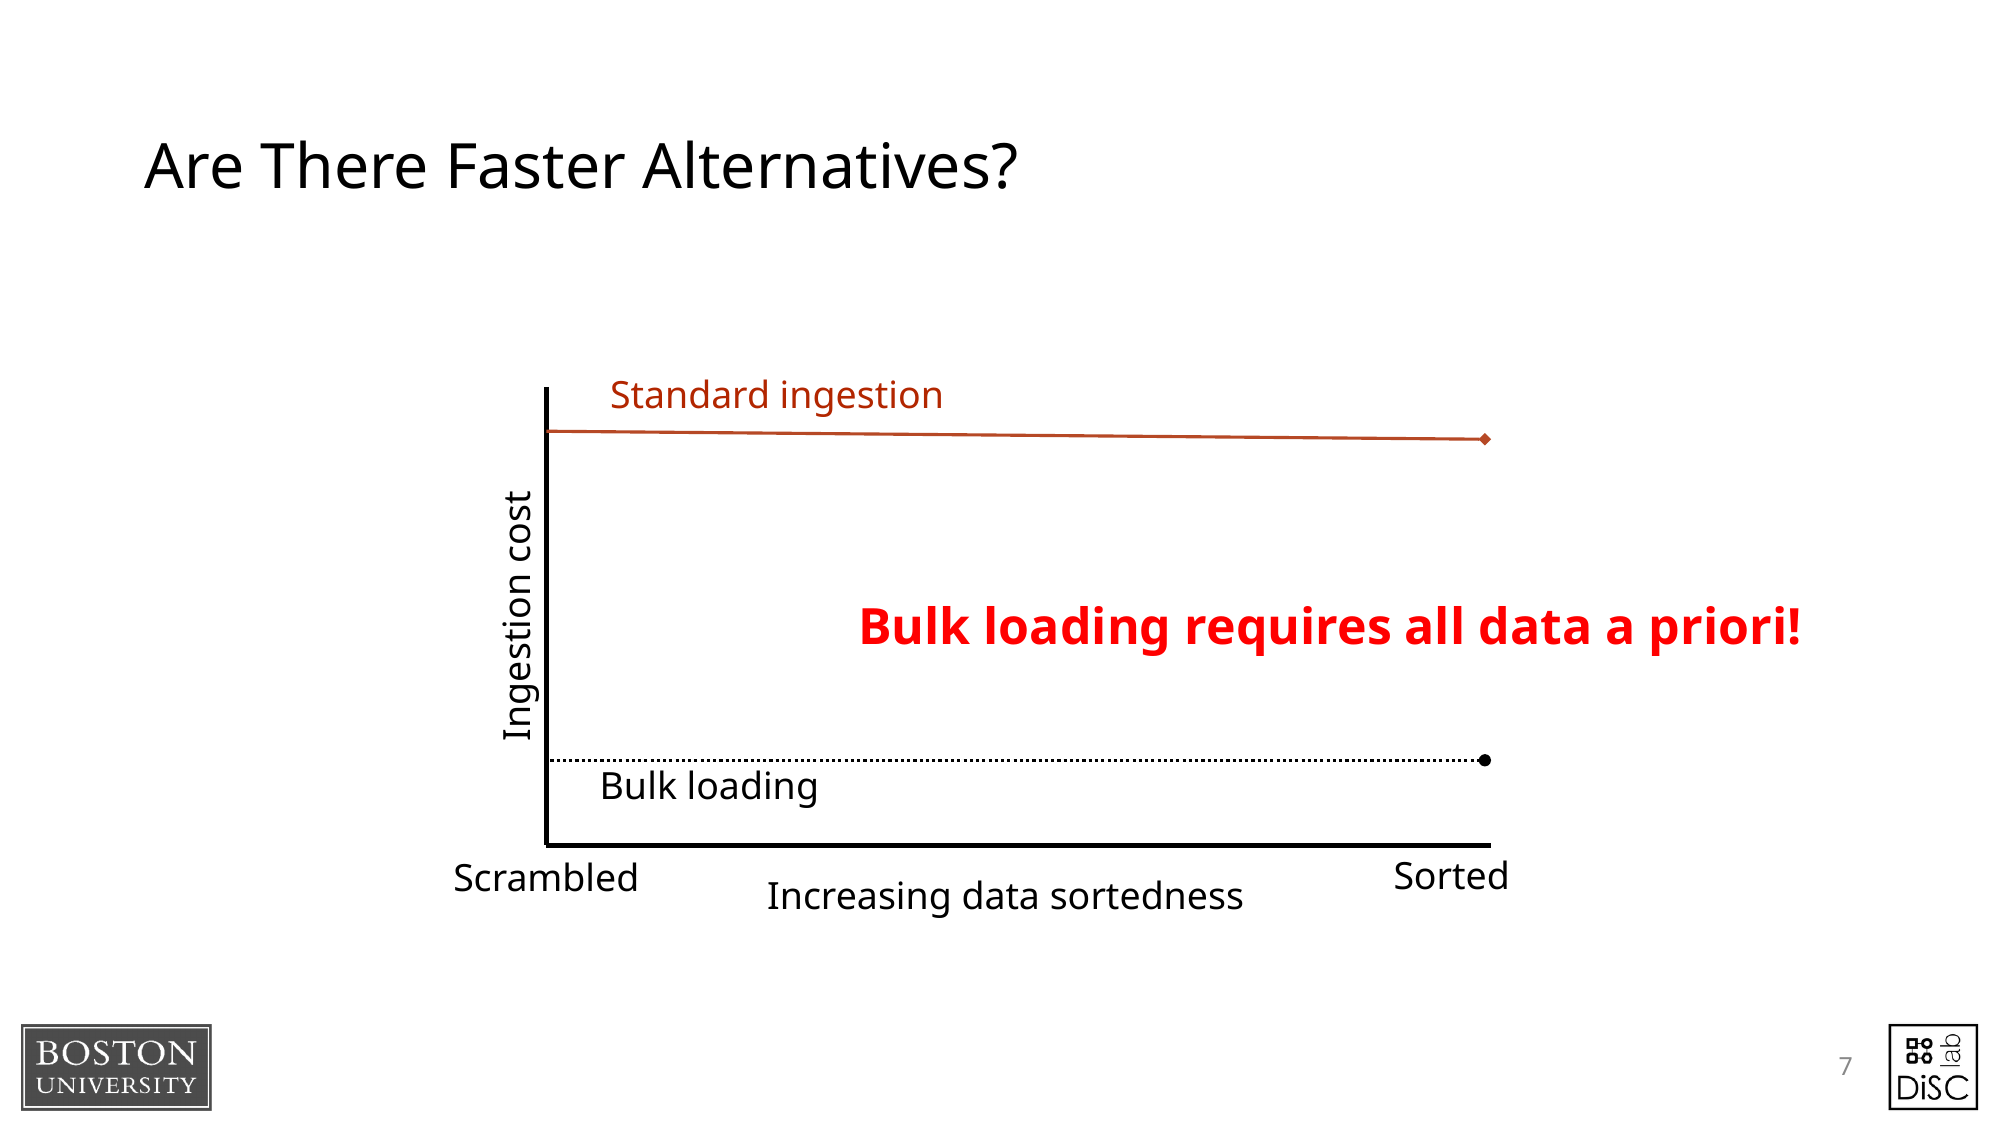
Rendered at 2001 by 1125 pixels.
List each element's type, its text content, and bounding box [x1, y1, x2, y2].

slide_number 7 [1828, 1044, 1861, 1091]
text_box Sorted [1386, 844, 1518, 905]
text_box Increasing data sortedness [759, 864, 1253, 925]
text_box Ingestion cost [485, 483, 545, 749]
text_box [1476, 754, 1492, 767]
text_box [546, 431, 1492, 446]
text_box Standard ingestion [602, 363, 952, 424]
title Are There Faster Alternatives? [136, 59, 1953, 278]
text_box Scrambled [445, 846, 648, 906]
picture [21, 1013, 212, 1122]
text_box Bulk loading [592, 754, 827, 815]
text_box Bulk loading requires all data a priori! [850, 587, 1810, 663]
picture [1888, 1022, 1979, 1112]
